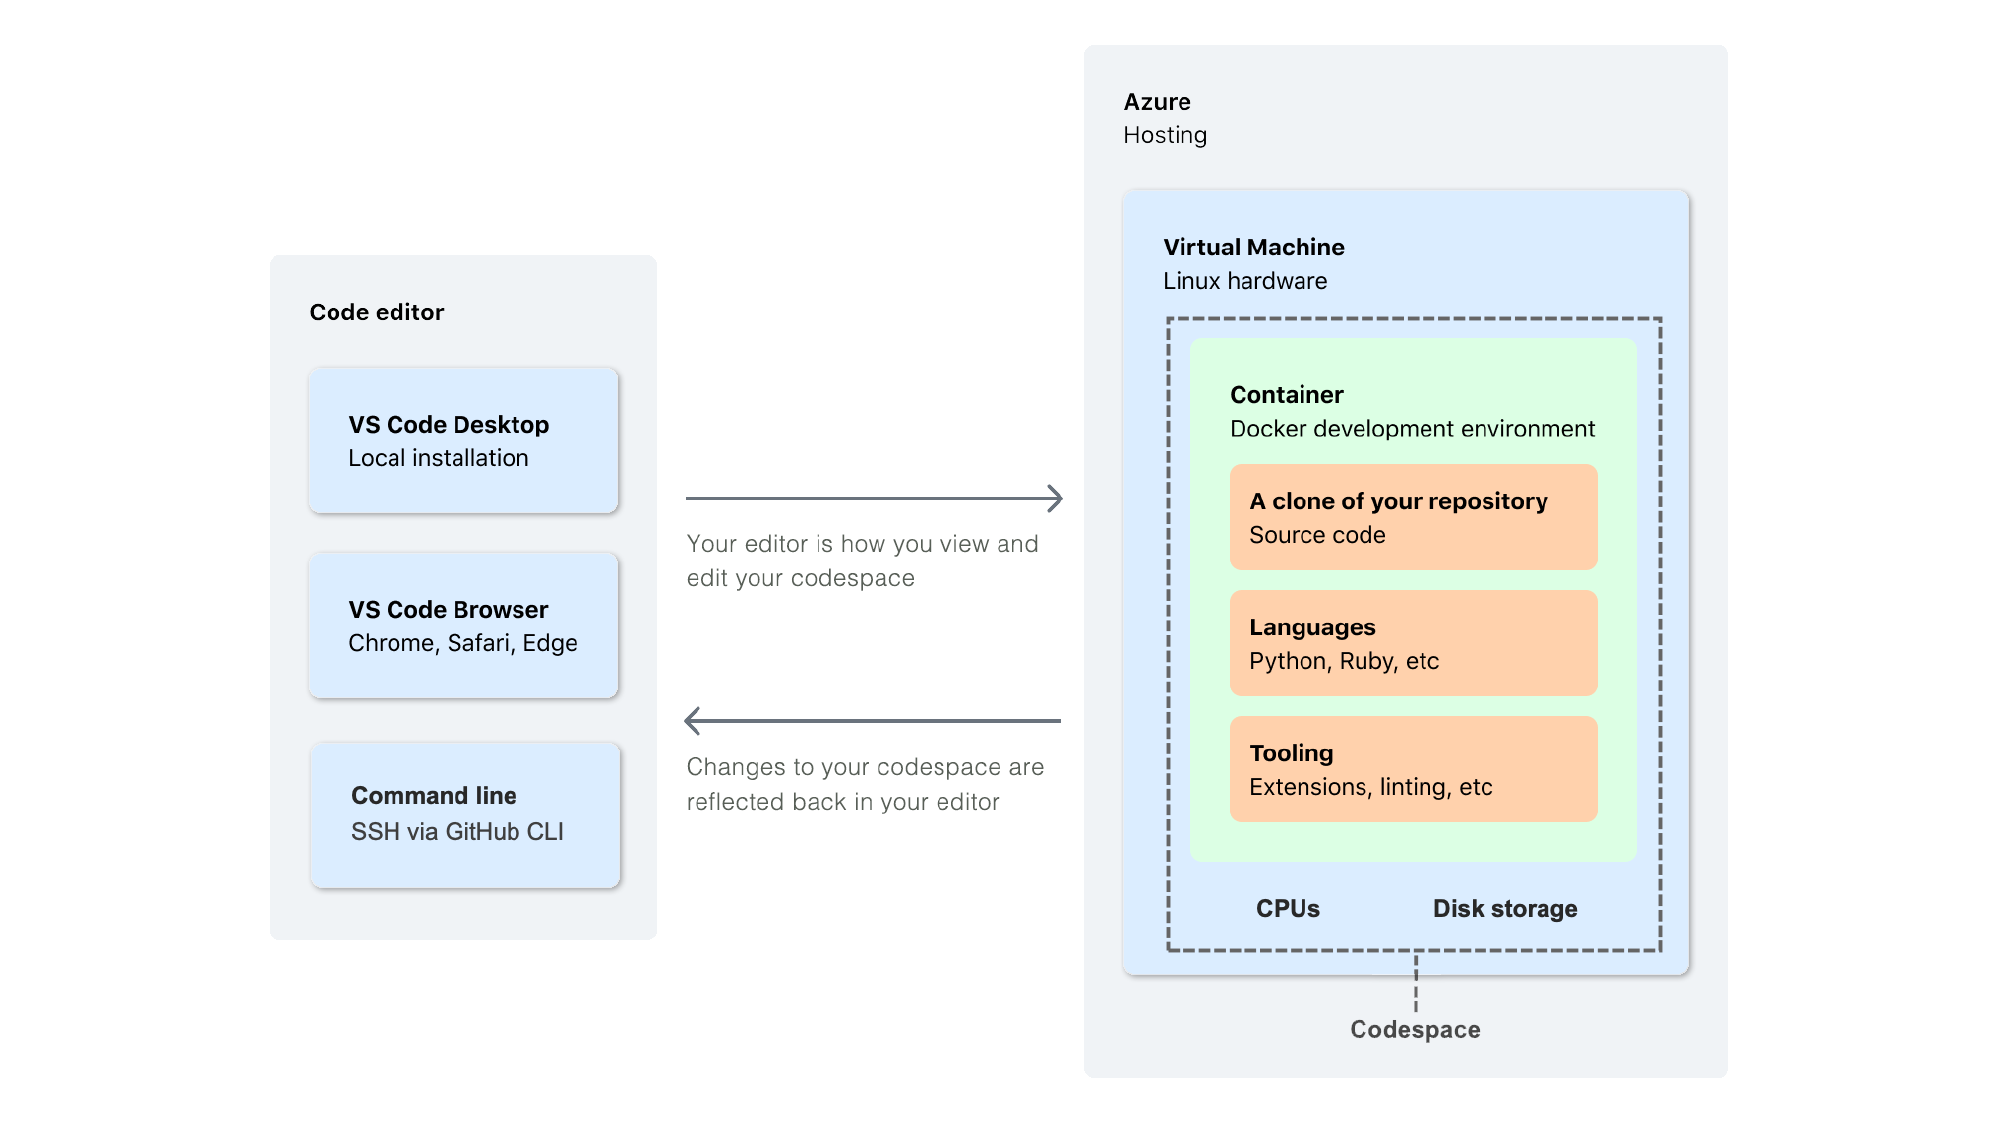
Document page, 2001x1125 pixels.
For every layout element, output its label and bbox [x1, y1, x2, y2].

picture [212, 0, 1788, 1125]
